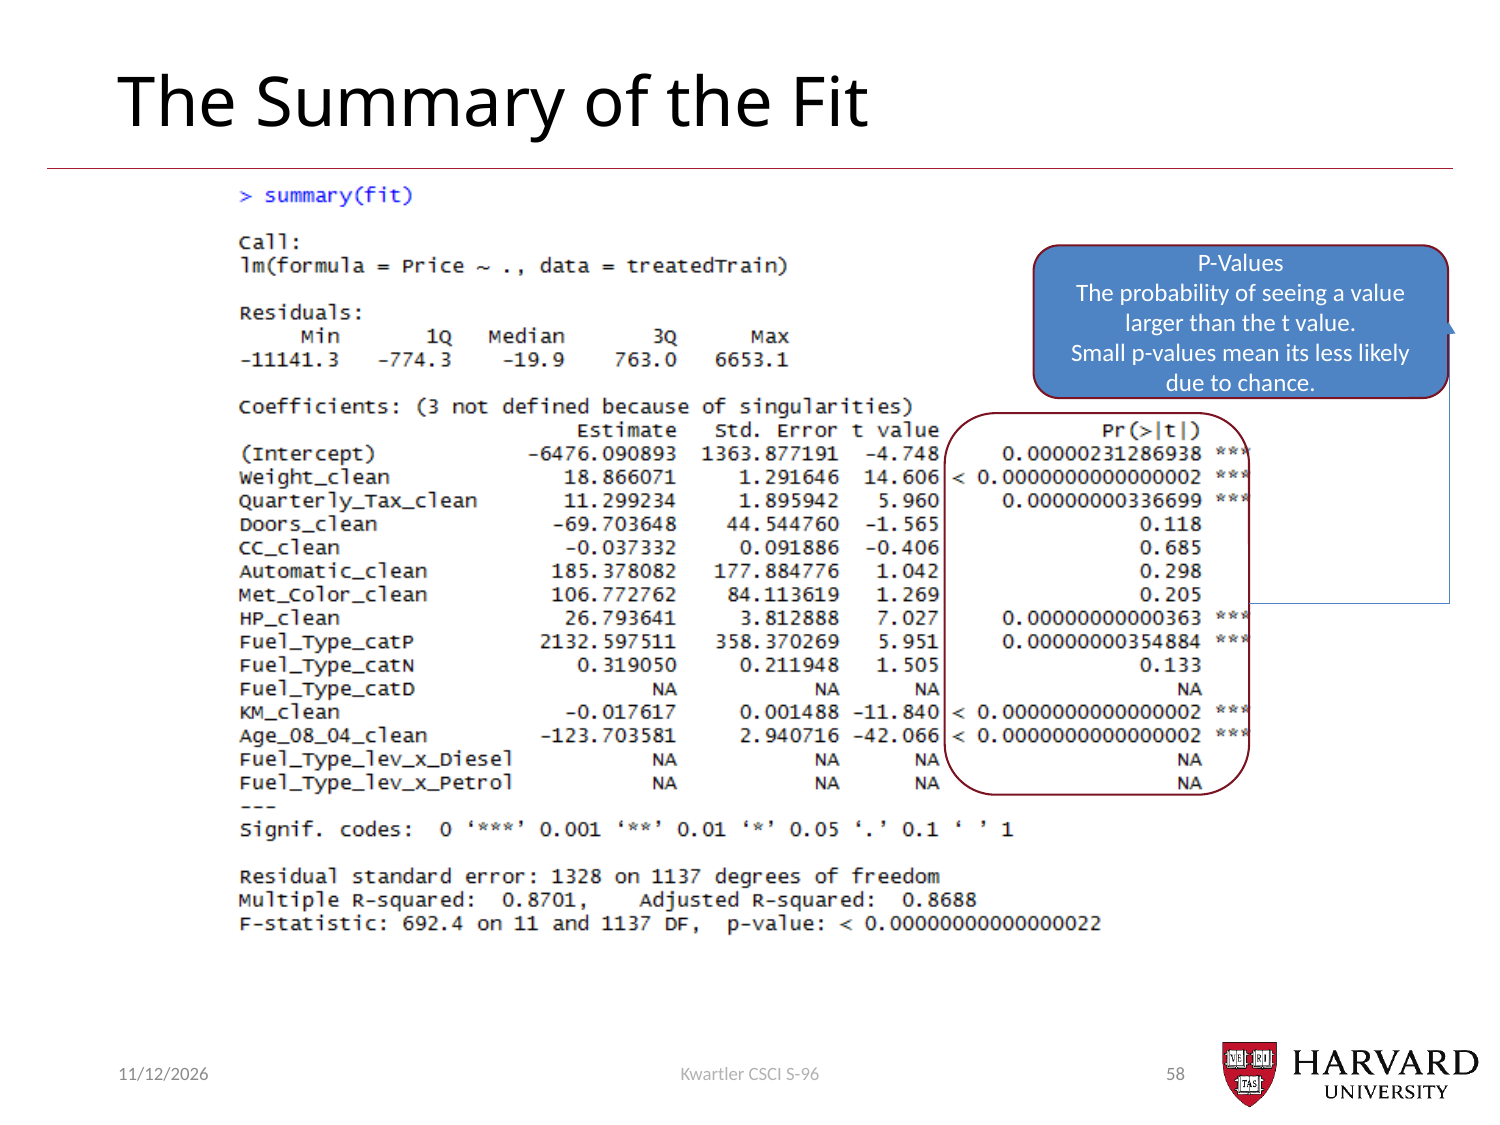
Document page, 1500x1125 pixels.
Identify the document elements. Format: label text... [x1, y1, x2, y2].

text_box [1249, 321, 1449, 604]
slide_number 58 [1059, 1042, 1200, 1103]
picture [231, 182, 1268, 943]
text_box P-Values The probability of seeing a value larger than the t value. Small p-values mean its less likely due to chance. [1268, 244, 1450, 323]
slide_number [103, 1042, 441, 1103]
title The Summary of the Fit [103, 59, 1397, 157]
footer Kwartler CSCI S-96 [496, 1042, 1004, 1103]
picture [1200, 1024, 1500, 1125]
